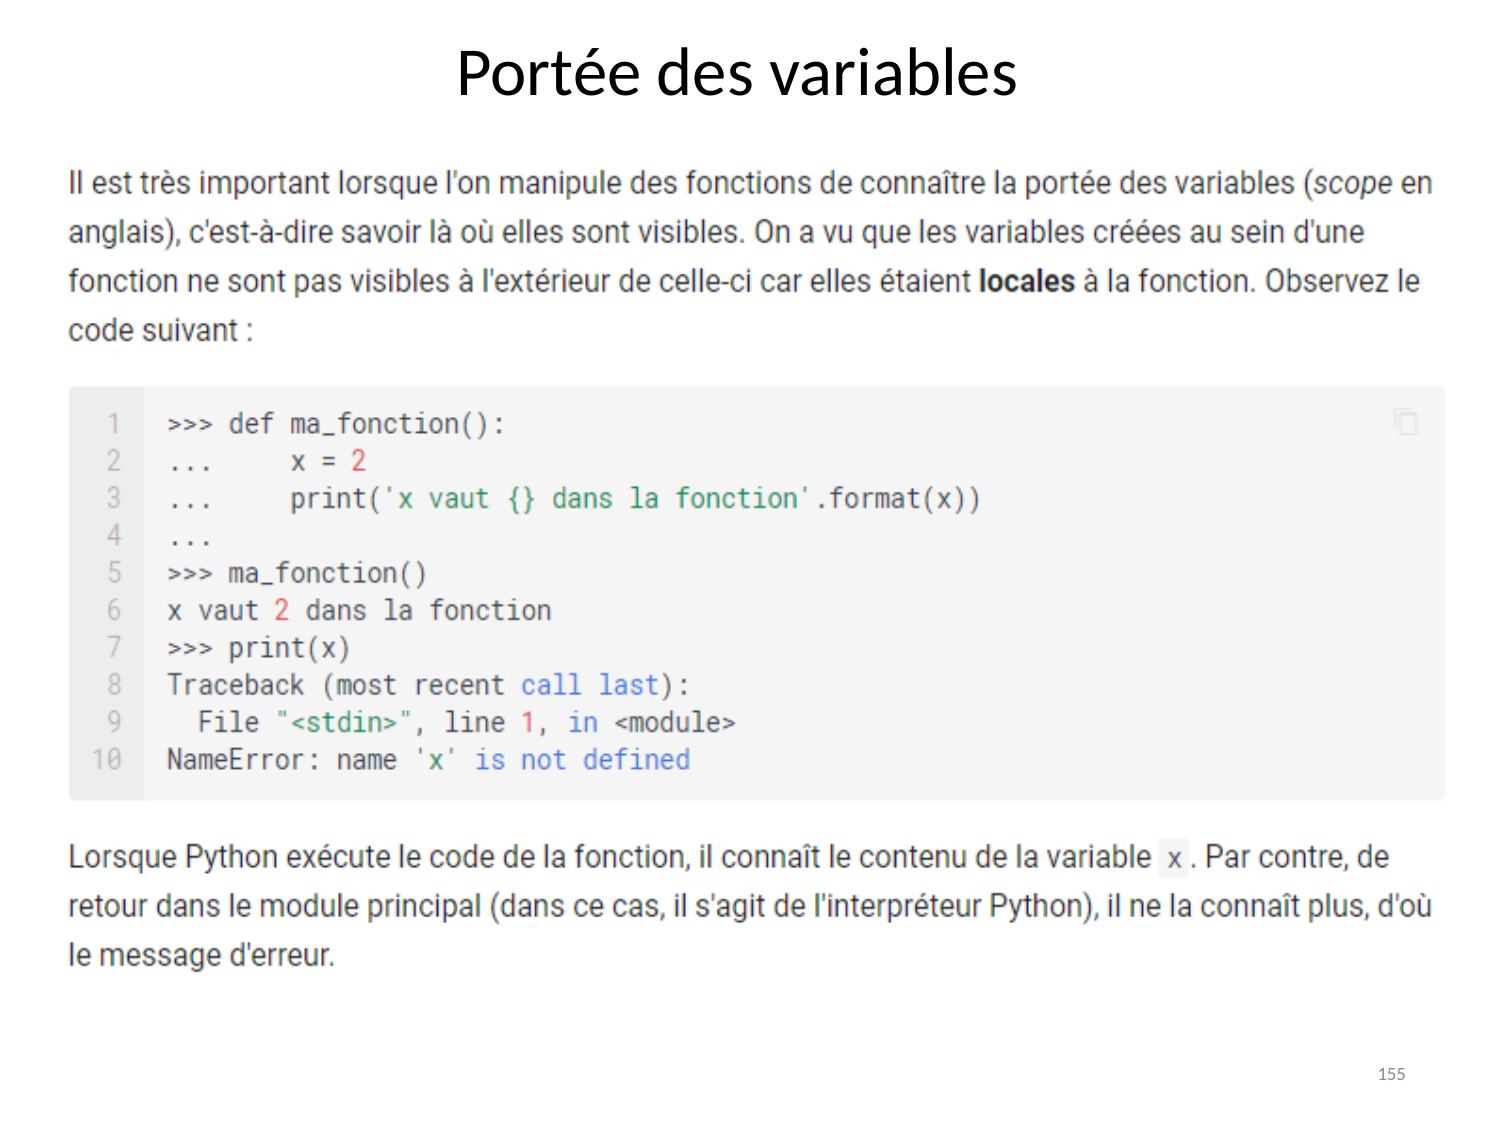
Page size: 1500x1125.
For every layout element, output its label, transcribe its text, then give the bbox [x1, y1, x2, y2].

text_box 155 [1083, 1042, 1421, 1103]
picture [59, 145, 1470, 984]
title Portée des variables [0, 0, 1475, 146]
